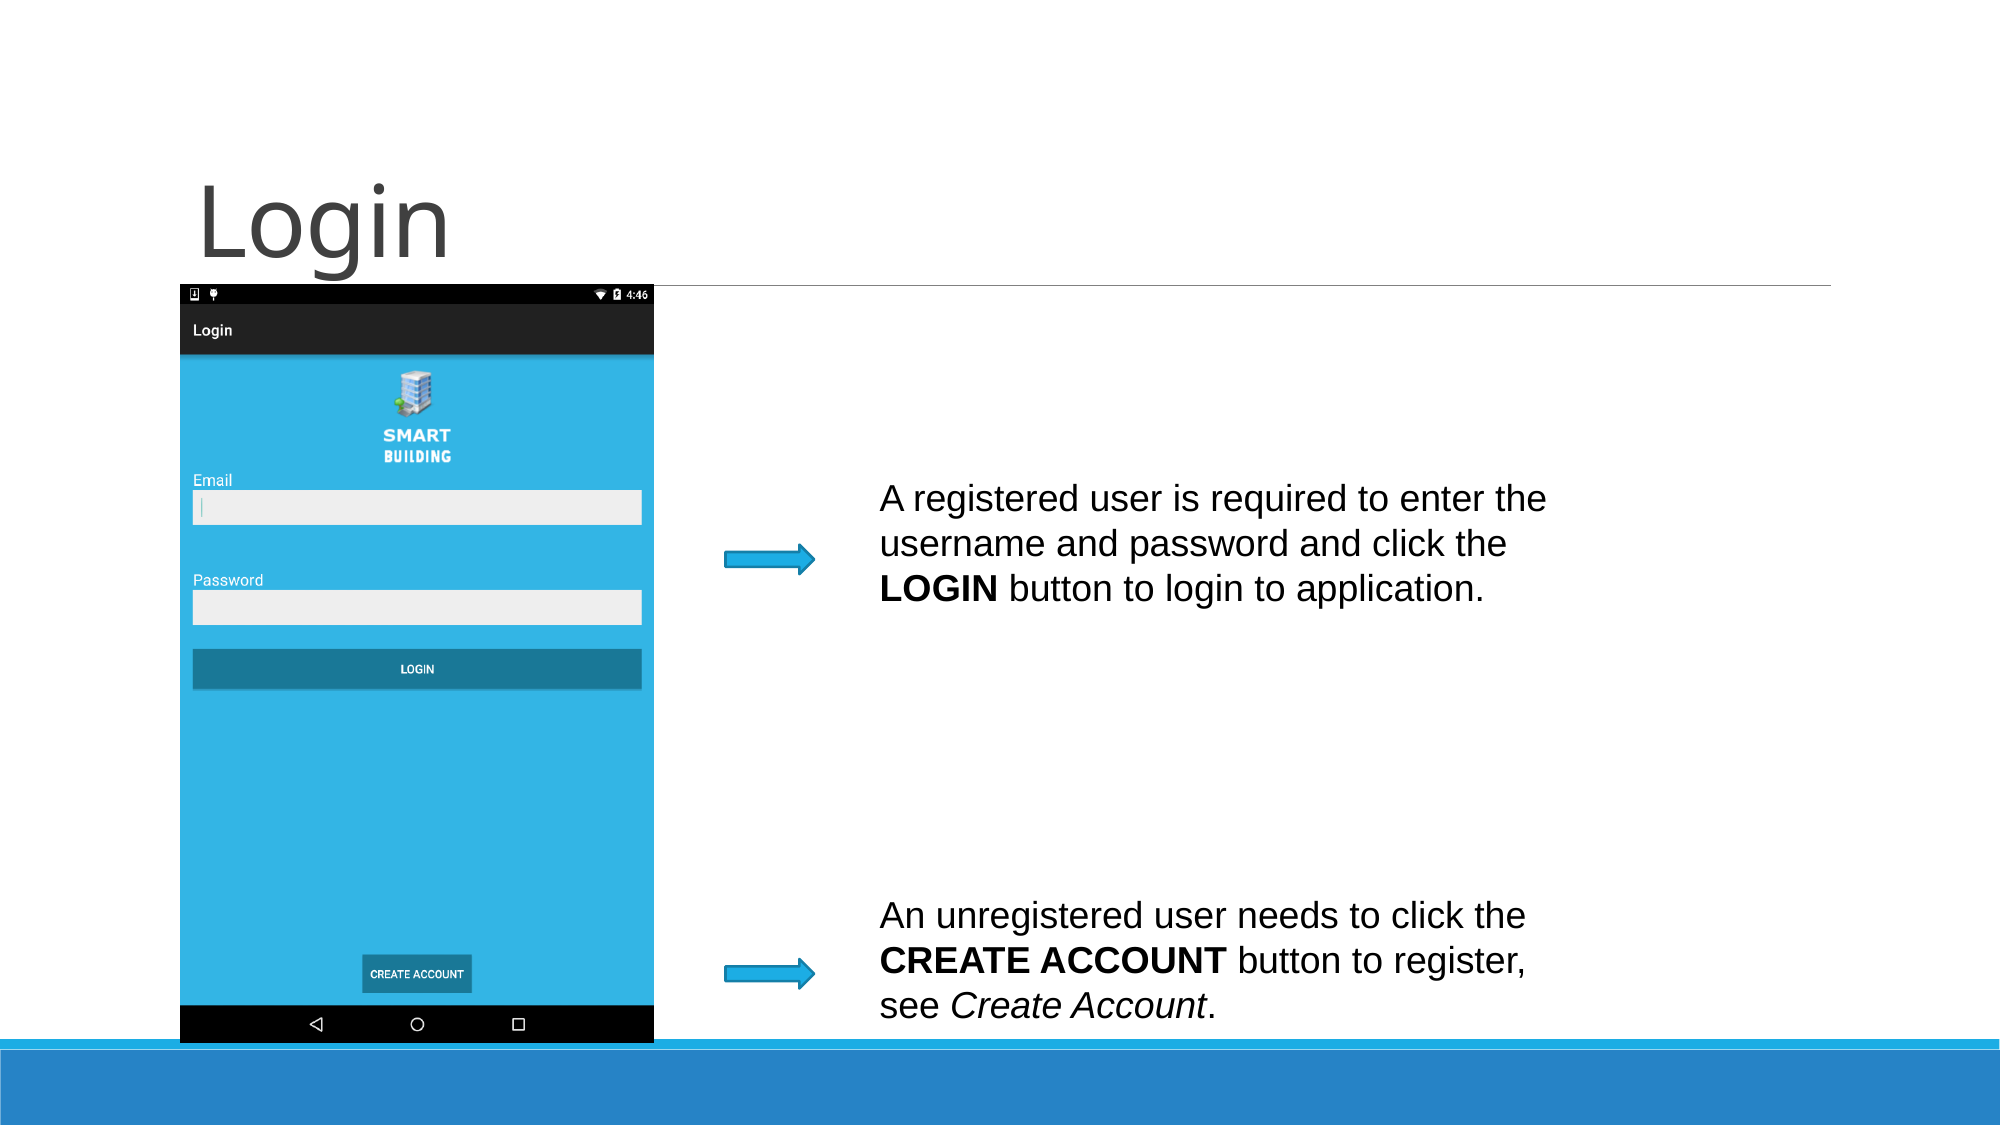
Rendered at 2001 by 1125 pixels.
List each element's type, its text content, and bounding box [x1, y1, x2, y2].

text_box A registered user is required to enter the username and password and click the LOGIN button to login to application. [864, 466, 1610, 617]
text_box [724, 957, 816, 990]
text_box An unregistered user needs to click the CREATE ACCOUNT button to register, see Create Account. [864, 883, 1610, 1033]
picture [179, 284, 655, 1044]
text_box [724, 543, 816, 576]
title Login [180, 47, 1830, 285]
